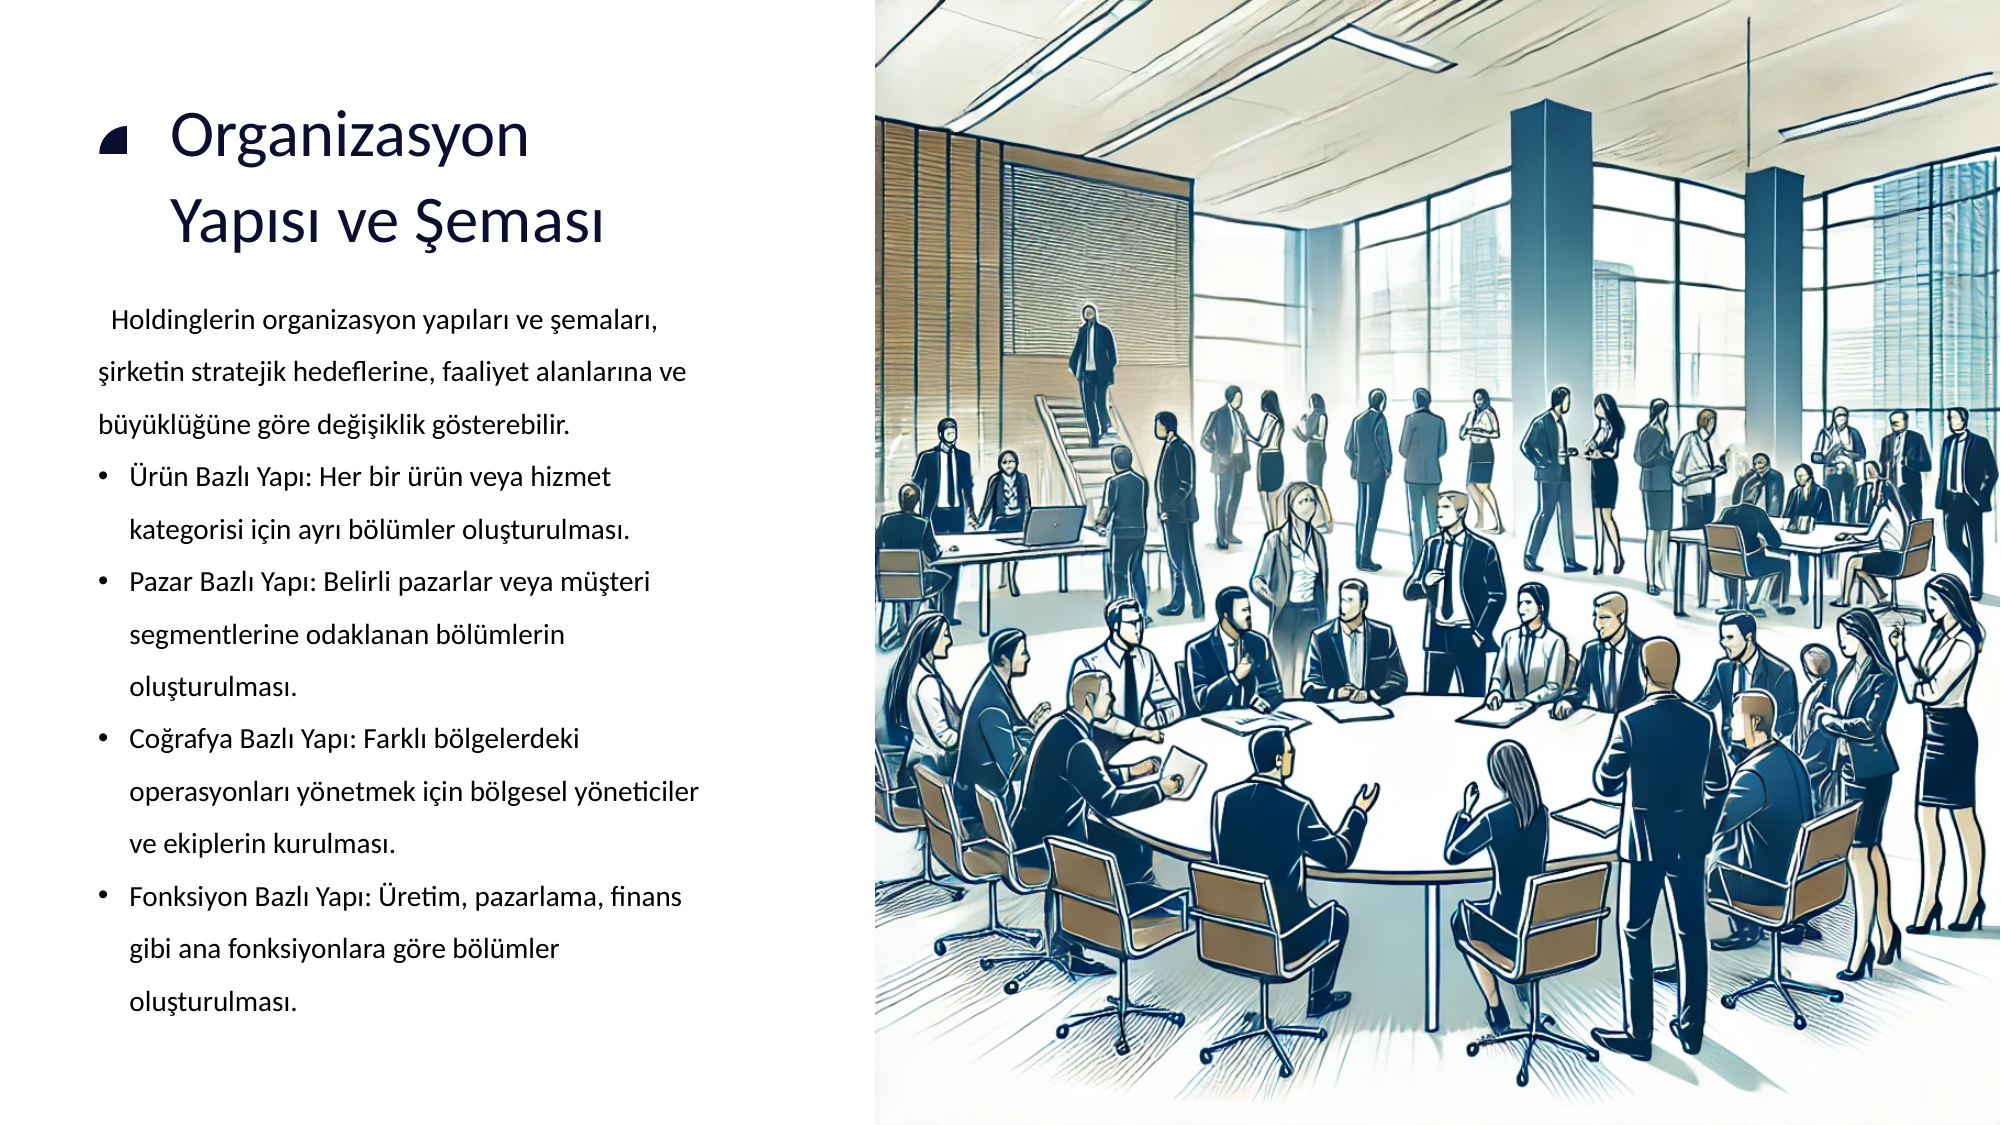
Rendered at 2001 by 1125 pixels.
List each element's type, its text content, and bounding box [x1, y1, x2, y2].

picture [874, 0, 2000, 1125]
text_box Holdinglerin organizasyon yapıları ve şemaları, şirketin stratejik hedeflerine, faaliyet alanlarına ve büyüklüğüne göre değişiklik gösterebilir. Ürün Bazlı Yapı: Her bir ürün veya hizmet kategorisi için ayrı bölümler oluşturulması. Pazar Bazlı Yapı: Belirli pazarlar veya müşteri segmentlerine odaklanan bölümlerin oluşturulması. Coğrafya Bazlı Yapı: Farklı bölgelerdeki operasyonları yönetmek için bölgesel yöneticiler ve ekiplerin kurulması. Fonksiyon Bazlı Yapı: Üretim, pazarlama, finans gibi ana fonksiyonlara göre bölümler oluşturulması. [83, 230, 717, 1070]
text_box Organizasyon Yapısı ve Şeması [155, 145, 656, 195]
picture [99, 126, 127, 154]
